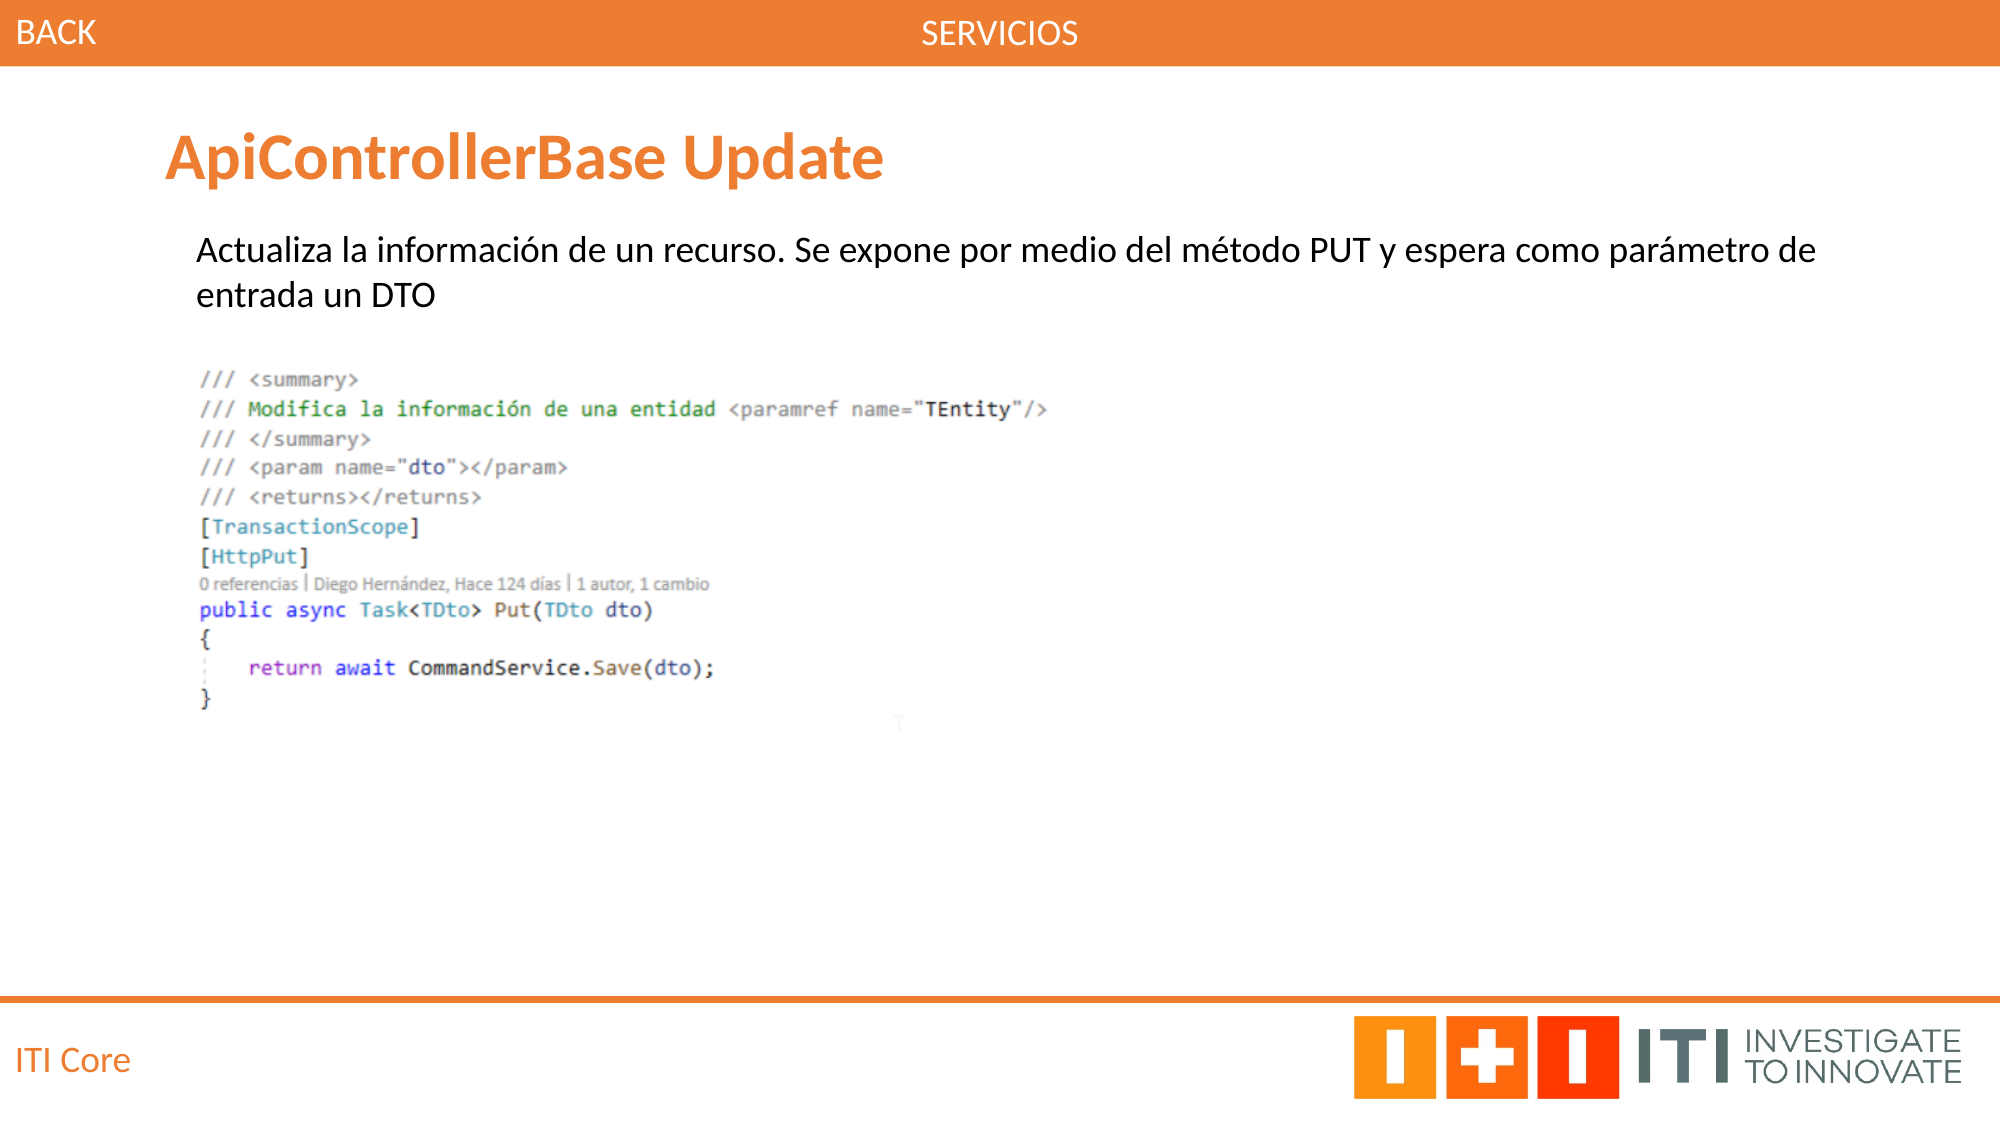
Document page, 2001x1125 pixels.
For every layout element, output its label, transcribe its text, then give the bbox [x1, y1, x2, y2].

text_box Actualiza la información de un recurso. Se expone por medio del método PUT y espera como parámetro de entrada un DTO [181, 217, 1839, 323]
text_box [0, 0, 2000, 67]
text_box ApiControllerBase Update [135, 105, 916, 201]
picture [196, 362, 1092, 732]
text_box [0, 992, 2000, 1124]
